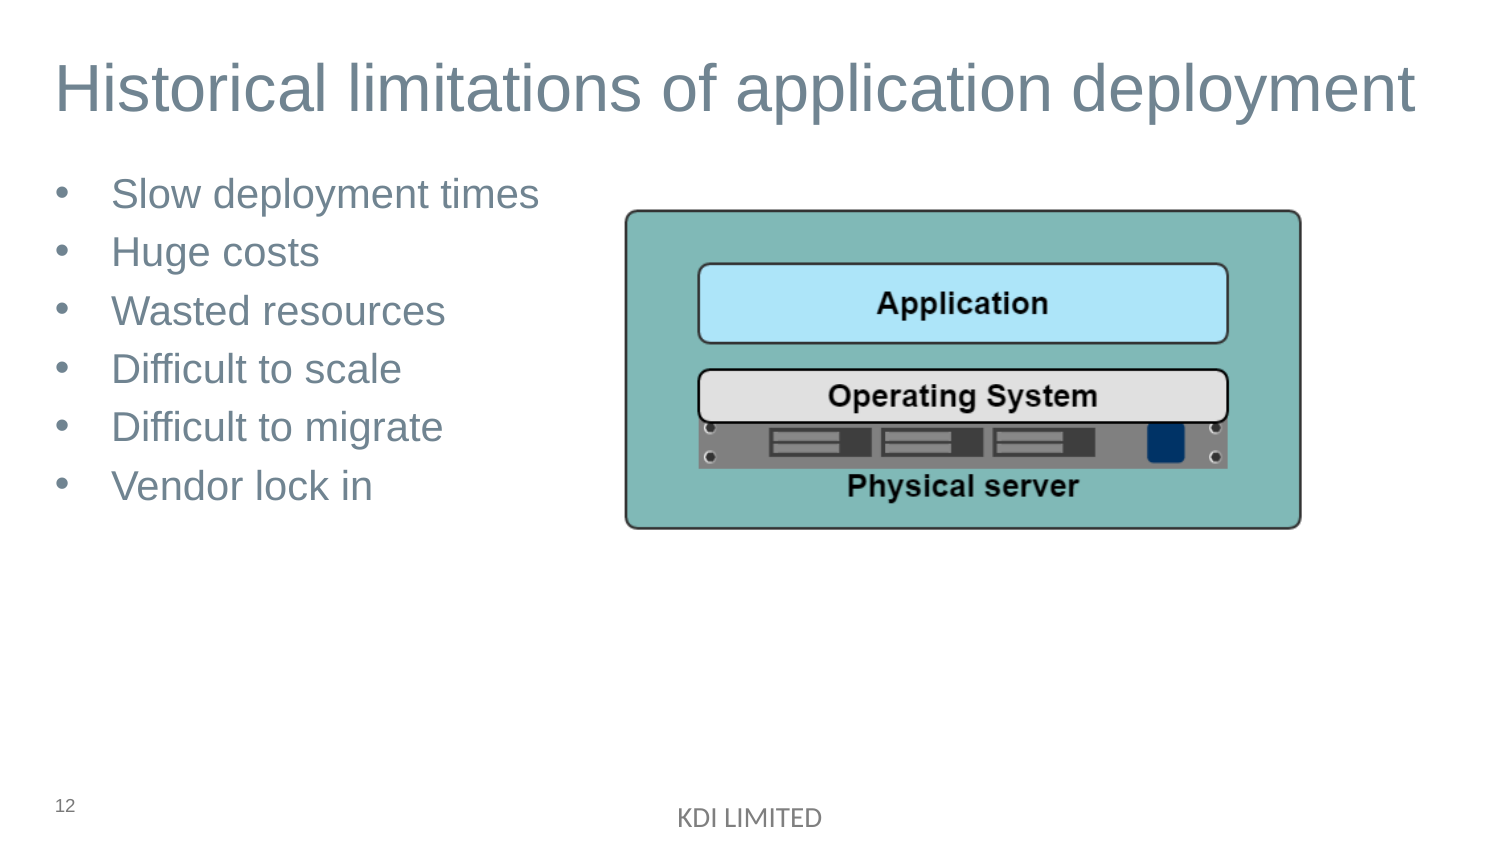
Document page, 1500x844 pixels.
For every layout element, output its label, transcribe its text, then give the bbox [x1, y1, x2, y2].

slide_number 12 [39, 782, 390, 828]
list Slow deployment times Huge costs Wasted resources Difficult to scale Difficult to migrate Vendor lock in [39, 159, 1458, 755]
title Historical limitations of application deployment [39, 34, 1458, 135]
picture [594, 176, 1327, 555]
